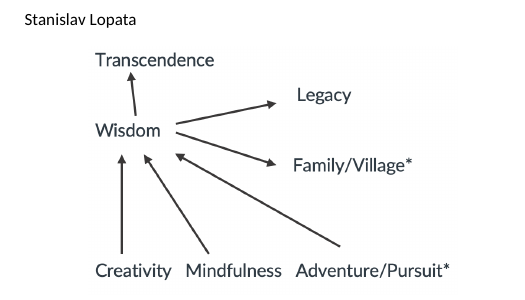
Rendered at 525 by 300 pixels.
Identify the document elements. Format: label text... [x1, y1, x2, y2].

title Stanislav Lopata [5, 5, 518, 37]
picture [88, 46, 458, 295]
